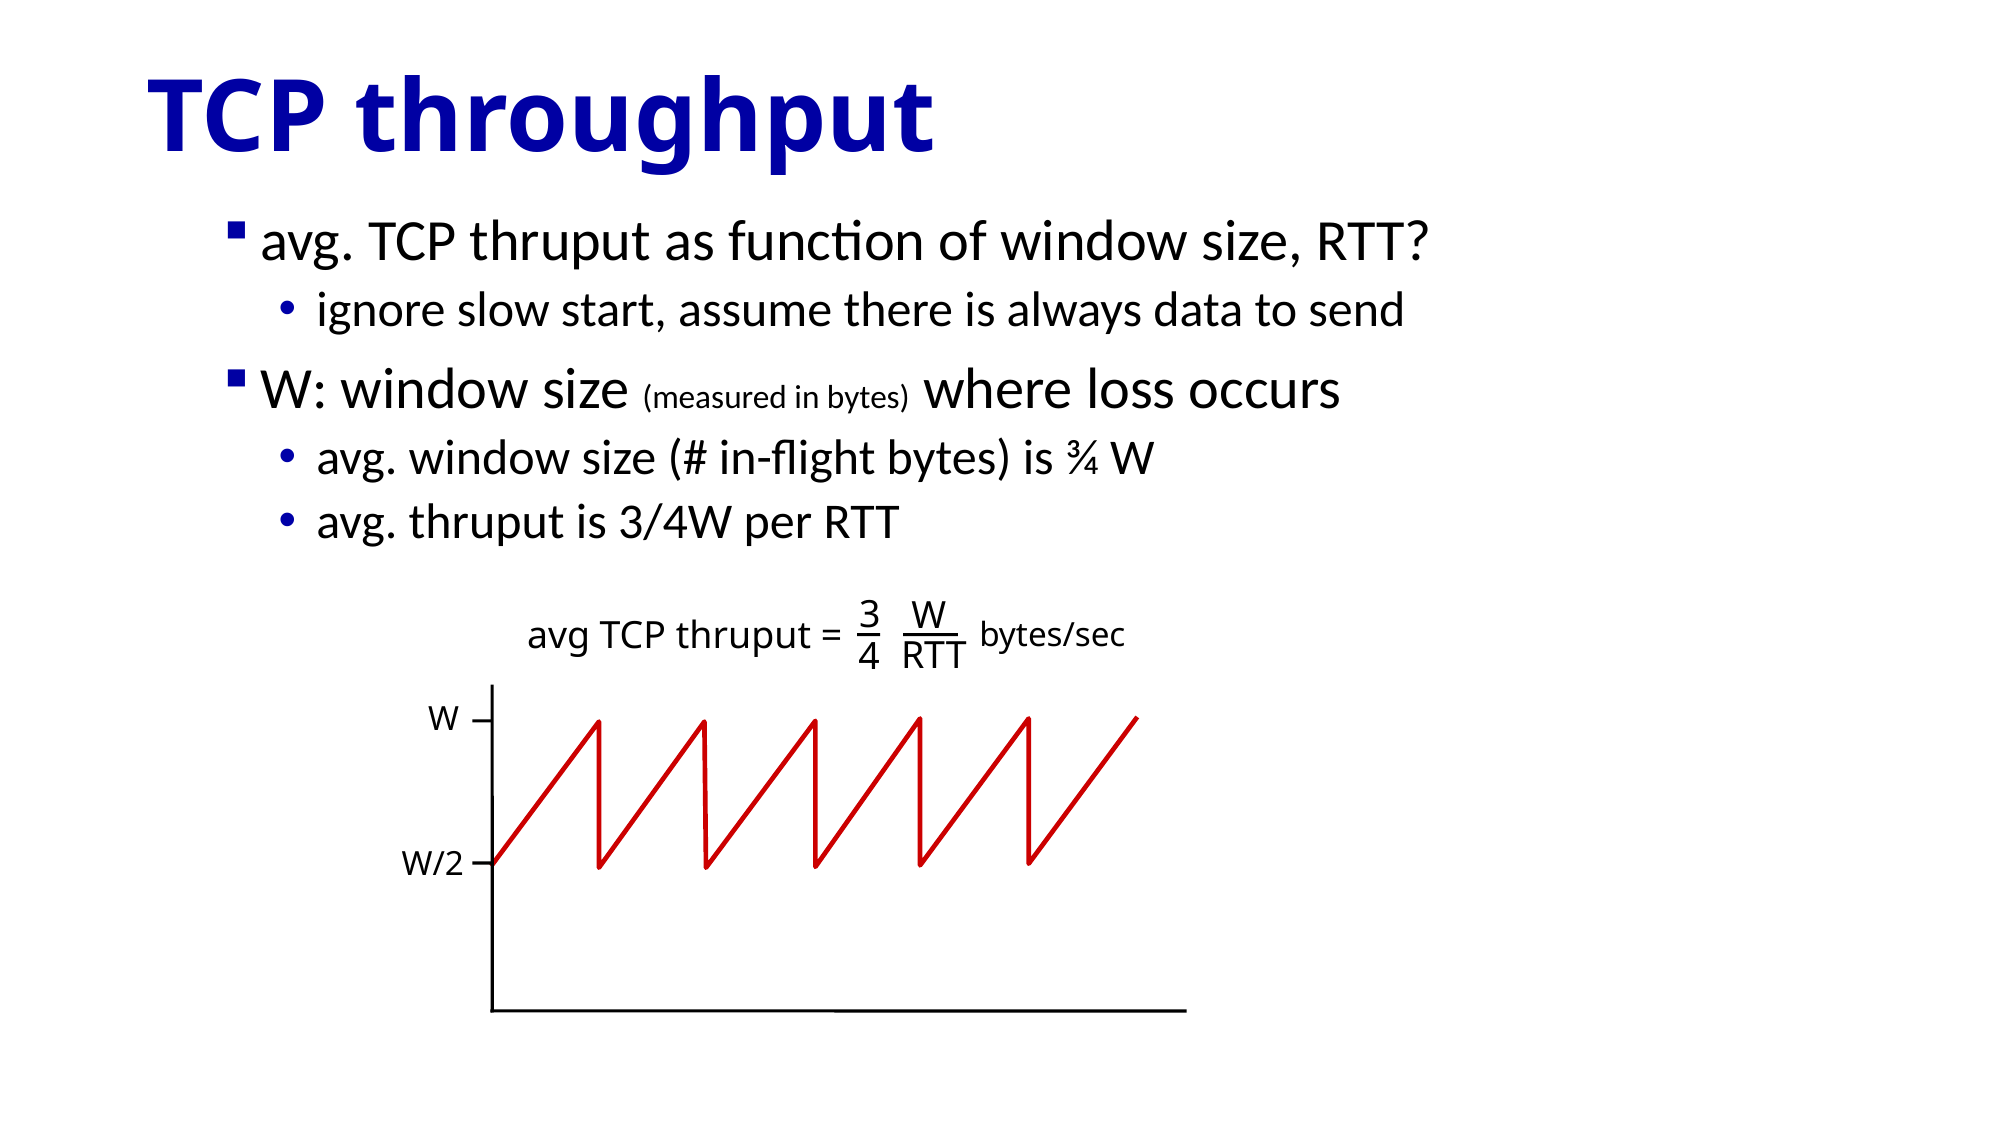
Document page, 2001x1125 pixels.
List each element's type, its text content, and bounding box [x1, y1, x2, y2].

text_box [387, 684, 1187, 1013]
text_box avg. TCP thruput as function of window size, RTT? ignore slow start, assume there is always data to send W: window size (measured in bytes) where loss occurs avg. window size (# in-flight bytes) is ¾ W avg. thruput is 3/4W per RTT [187, 202, 1940, 966]
title TCP throughput [131, 45, 2000, 193]
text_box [514, 582, 1138, 685]
